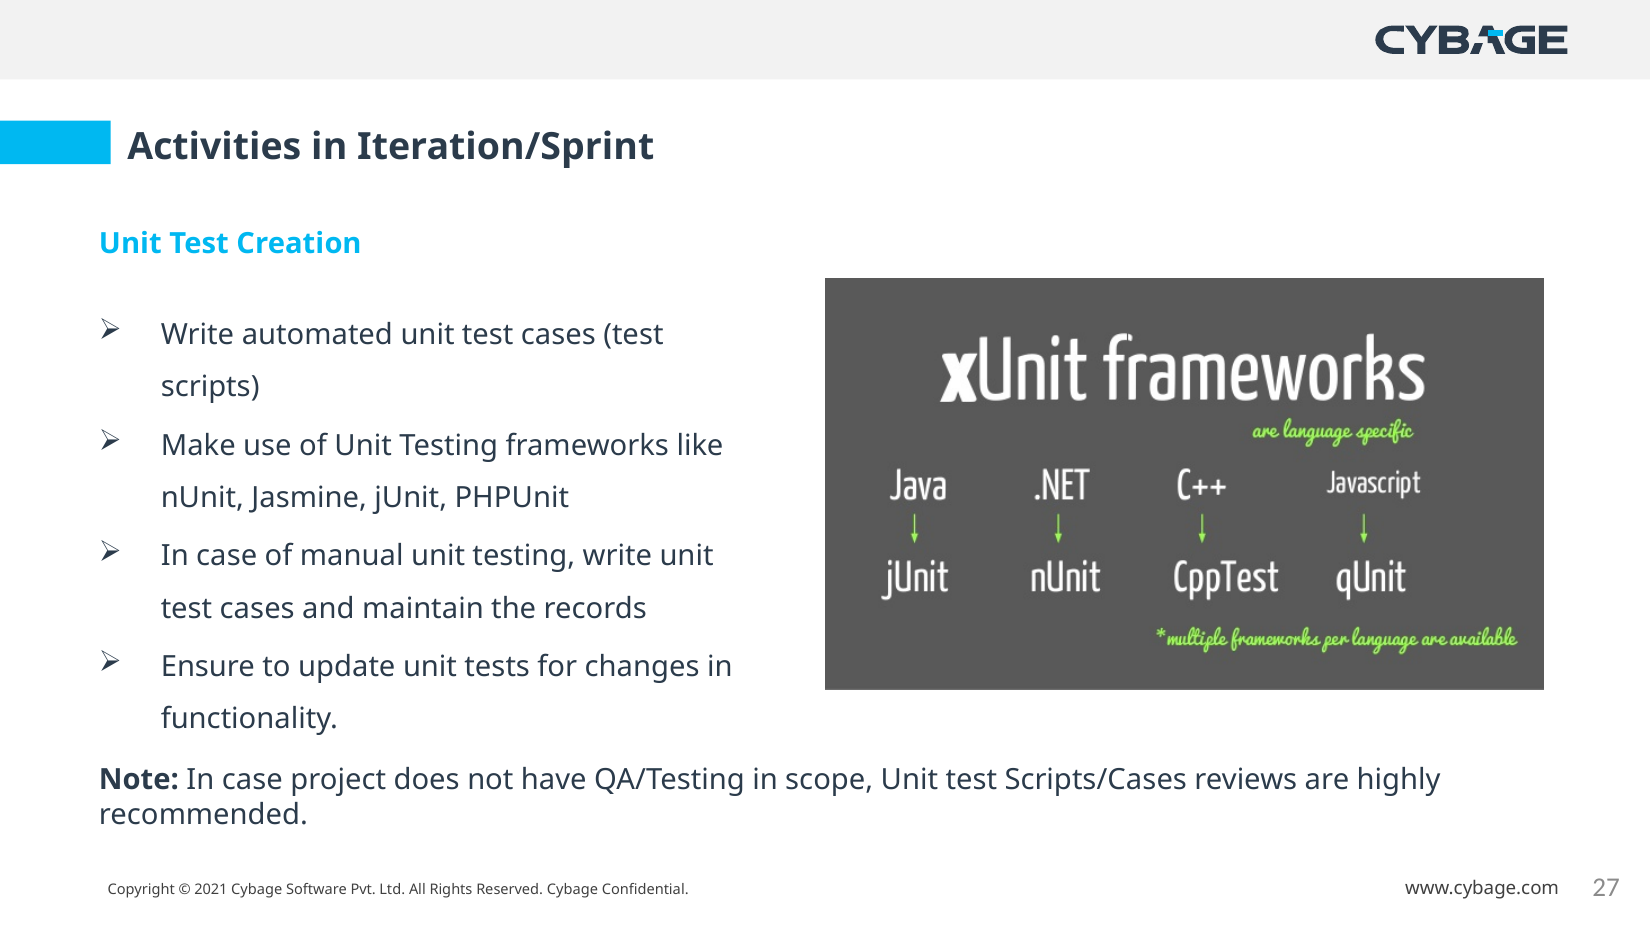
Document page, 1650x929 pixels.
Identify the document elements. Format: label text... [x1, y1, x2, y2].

text_box Activities in Iteration/Sprint [110, 114, 775, 190]
list Unit Test Creation Write automated unit test cases (test scripts) Make use of Unit Testing frameworks like nUnit, Jasmine, jUnit, PHPUnit In case of manual unit testing, write unit test cases and maintain the records Ensure to update unit tests for changes in functionality. [82, 216, 775, 702]
text_box Note: In case project does not have QA/Testing in scope, Unit test Scripts/Cases reviews are highly recommended. [82, 751, 1536, 857]
text_box [114, 214, 1515, 751]
slide_number 27 [1567, 860, 1637, 910]
picture [824, 277, 1544, 690]
text_box [0, 118, 110, 166]
